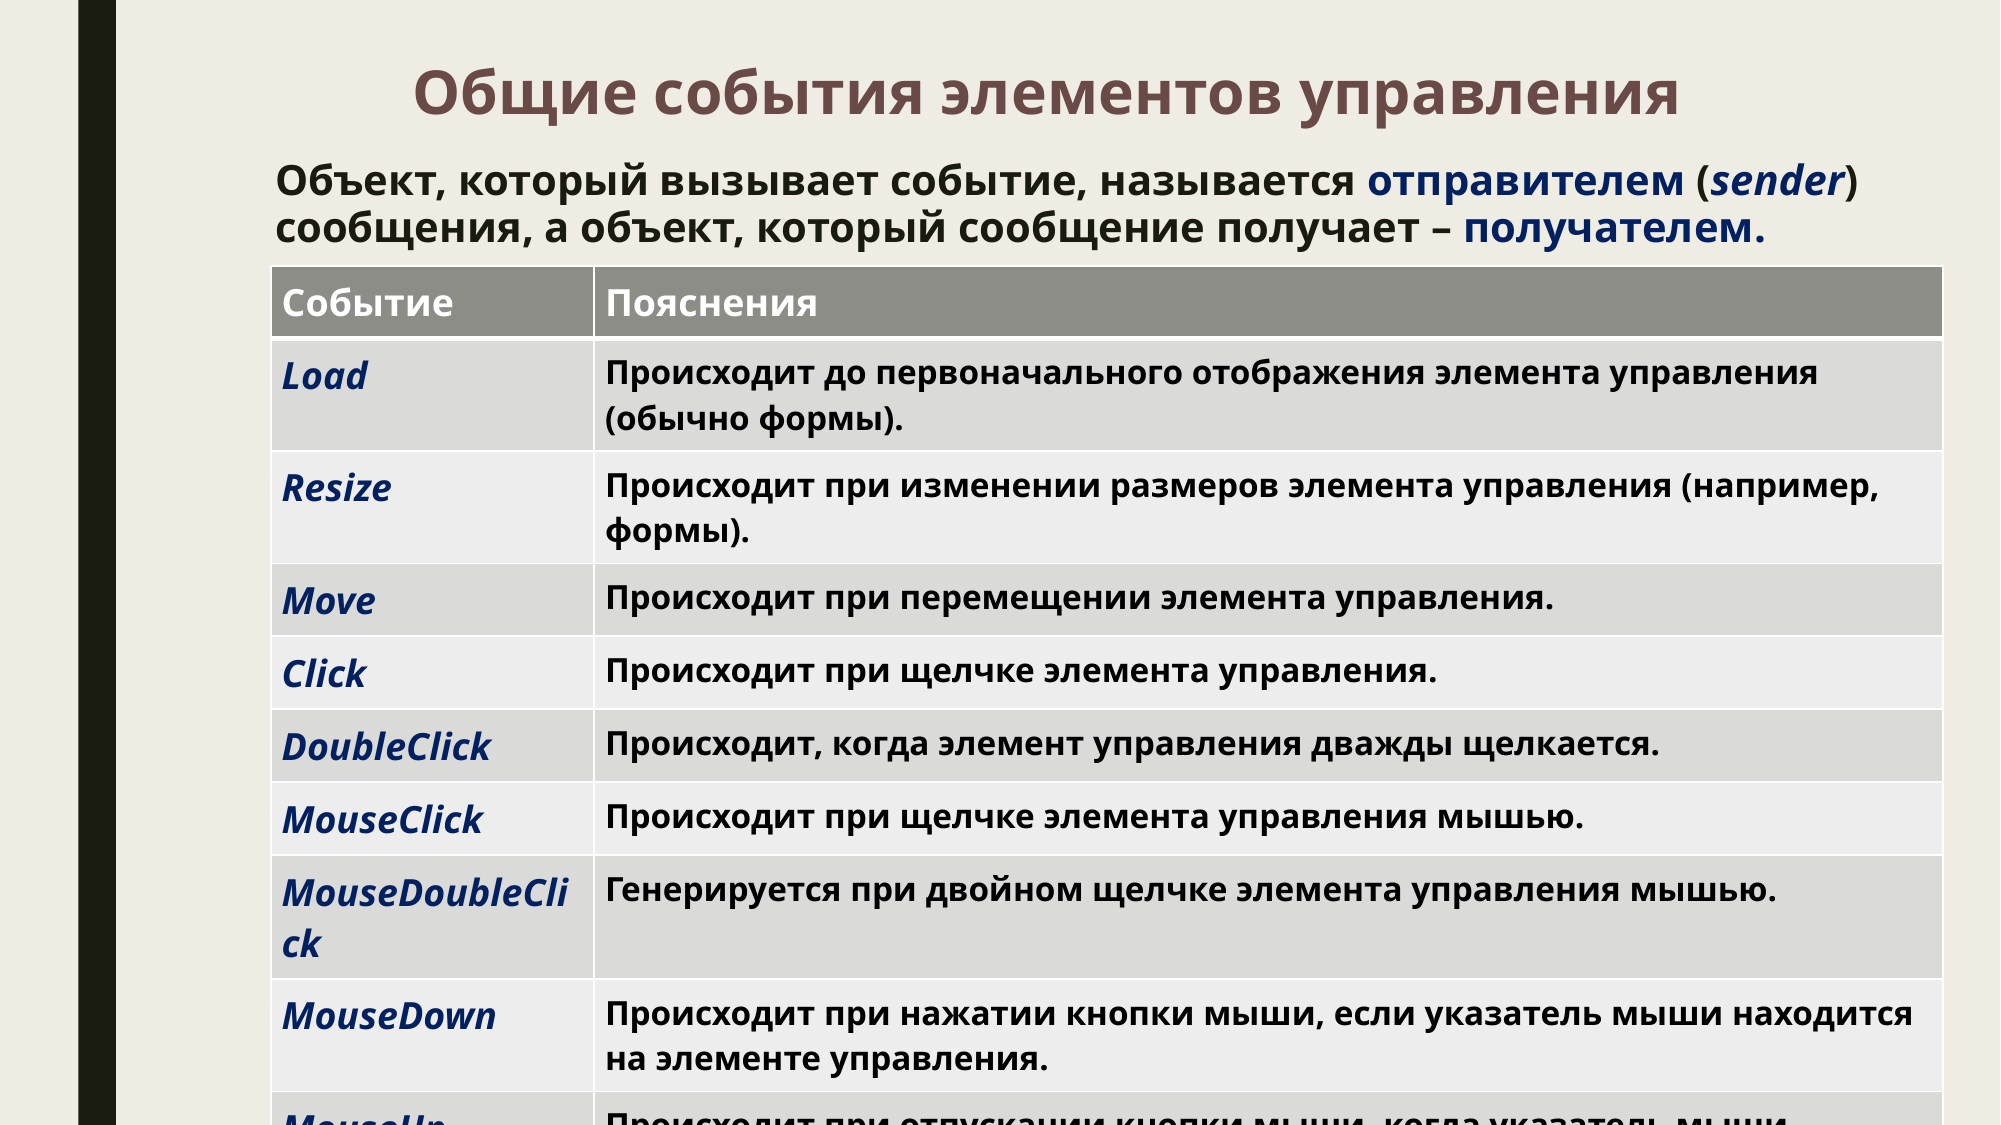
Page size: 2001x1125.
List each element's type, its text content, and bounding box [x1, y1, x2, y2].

table_cell MouseDoubleClick [272, 856, 593, 978]
table_cell Происходит при отпускании кнопки мыши, когда указатель мыши находится на элементе управления. [595, 1092, 1942, 1125]
table_cell Происходит до первоначального отображения элемента управления (обычно формы). [595, 341, 1942, 450]
table_cell Load [272, 341, 593, 450]
table_header Пояснения [595, 267, 1942, 336]
table_cell DoubleClick [272, 710, 593, 781]
table_cell MouseDown [272, 980, 593, 1091]
list Объект, который вызывает событие, называется отправителем (sender) сообщения, а объект, который сообщение получает – получателем. [259, 149, 1900, 954]
title Общие события элементов управления [259, 55, 1835, 149]
table_cell Происходит, когда элемент управления дважды щелкается. [595, 710, 1942, 781]
table_cell Происходит при нажатии кнопки мыши, если указатель мыши находится на элементе управления. [595, 980, 1942, 1091]
table_cell Происходит при щелчке элемента управления. [595, 637, 1942, 708]
table_cell Генерируется при двойном щелчке элемента управления мышью. [595, 856, 1942, 978]
table_cell Происходит при перемещении элемента управления. [595, 564, 1942, 635]
table_cell MouseClick [272, 783, 593, 854]
table_header Событие [272, 267, 593, 336]
table_cell Происходит при изменении размеров элемента управления (например, формы). [595, 452, 1942, 563]
table_cell Move [272, 564, 593, 635]
table_cell Происходит при щелчке элемента управления мышью. [595, 783, 1942, 854]
table_cell Click [272, 637, 593, 708]
table_cell MouseUp [272, 1092, 593, 1125]
table_cell Resize [272, 452, 593, 563]
